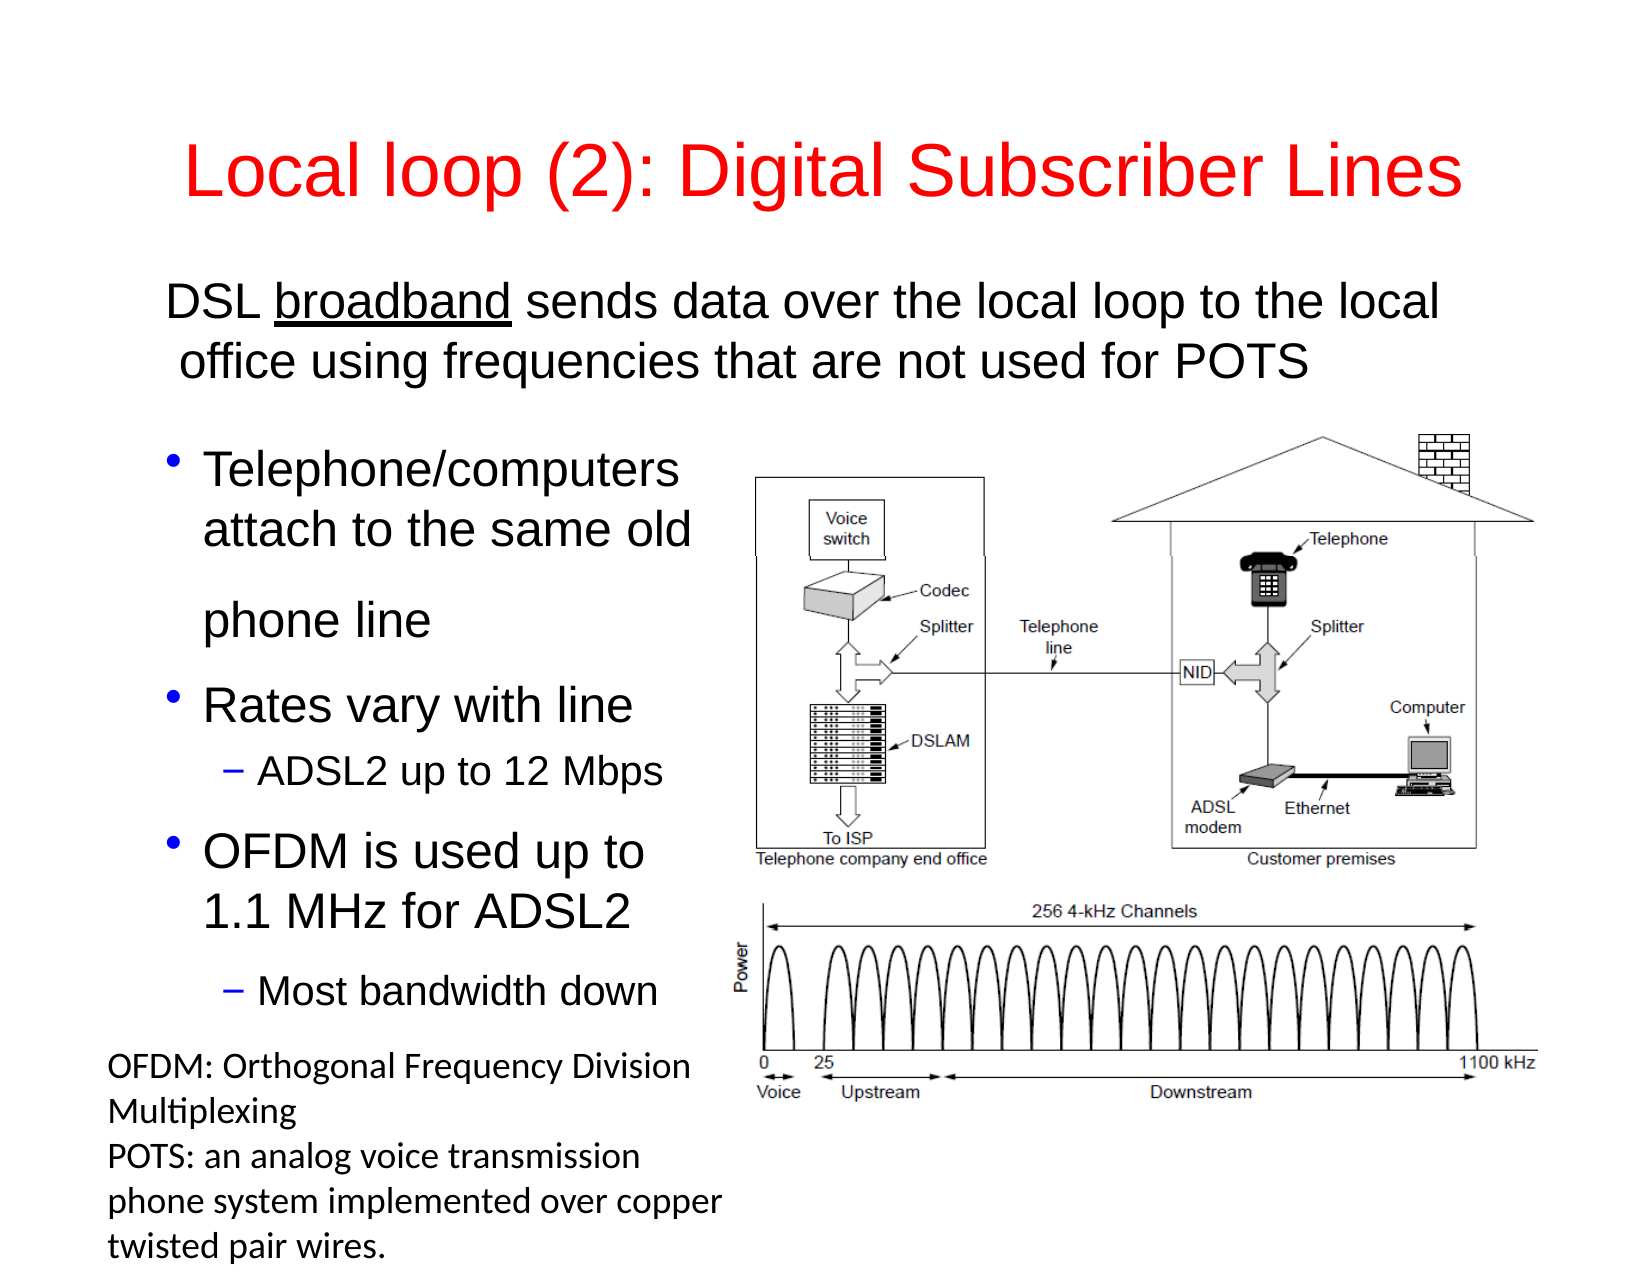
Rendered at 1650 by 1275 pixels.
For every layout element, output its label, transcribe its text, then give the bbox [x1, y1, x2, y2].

picture [709, 895, 1538, 1110]
title Local loop (2): Digital Subscriber Lines [181, 119, 1468, 335]
text_box DSL broadband sends data over the local loop to the local office using frequencies that are not used for POTS [162, 266, 1452, 389]
text_box OFDM: Orthogonal Frequency Division Multiplexing POTS: an analog voice transmission phone system implemented over copper twisted pair wires. [92, 1033, 755, 1275]
picture [727, 556, 1541, 878]
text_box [74, 434, 1576, 718]
text_box − ADSL2 up to 12 Mbps OFDM is used up to 1.1 MHz for ADSL2 − Most bandwidth down [162, 727, 668, 1014]
